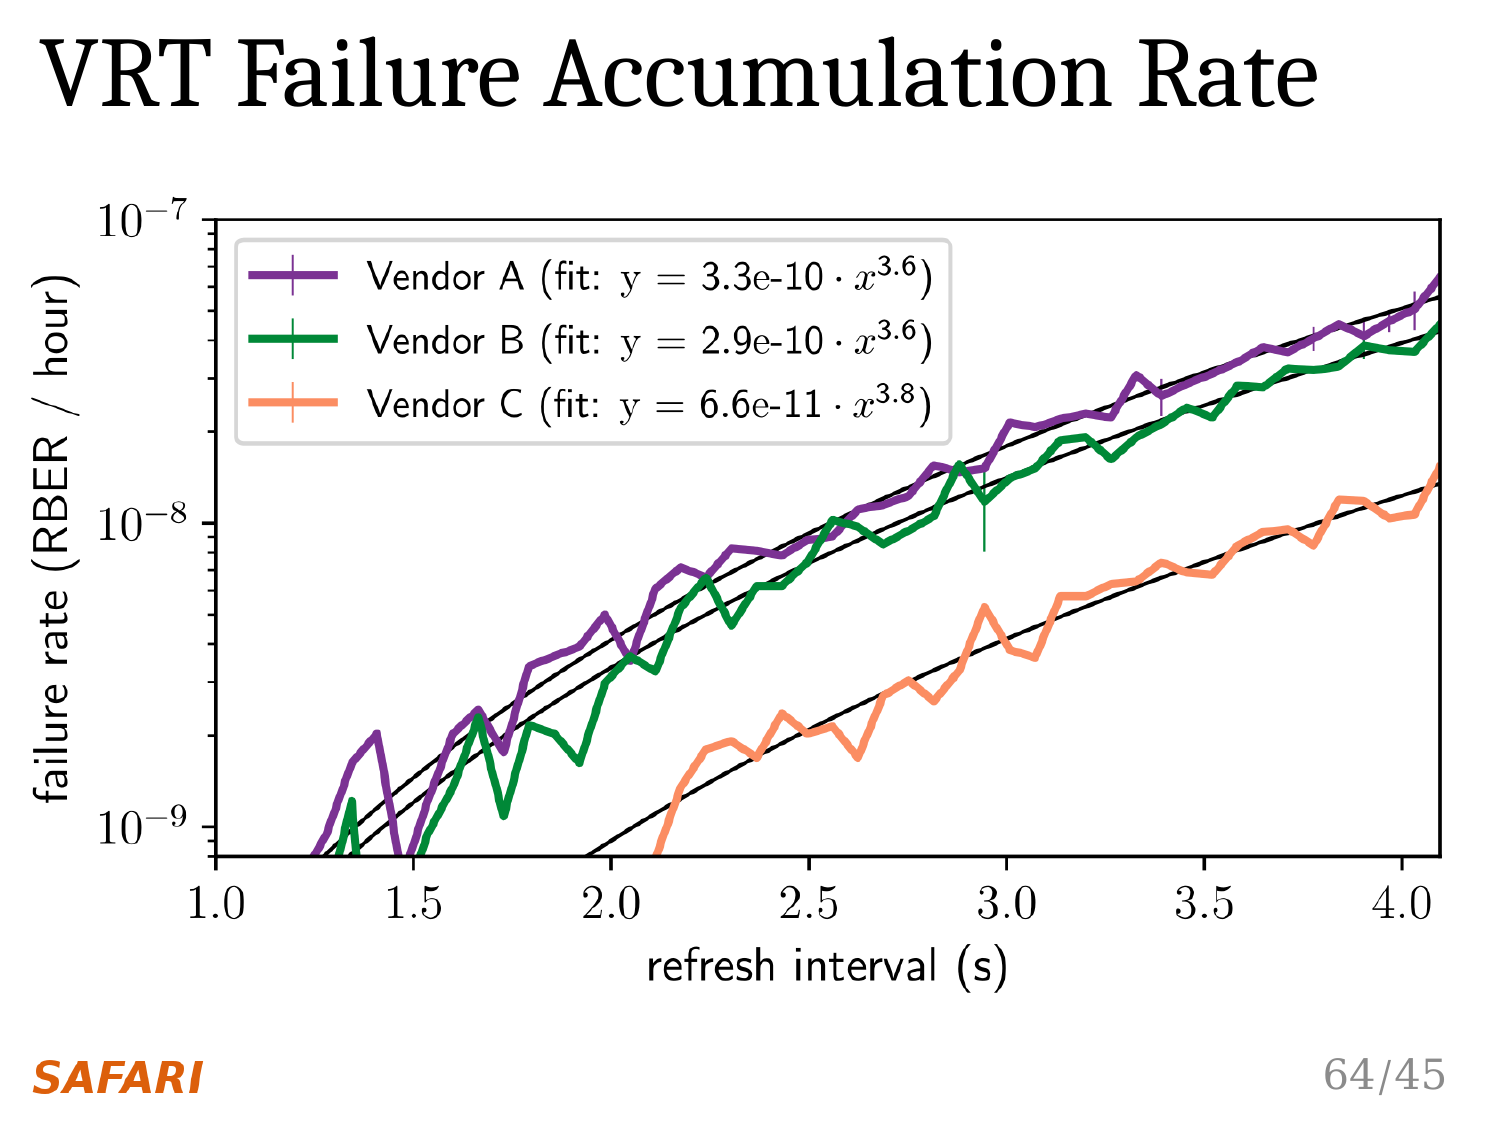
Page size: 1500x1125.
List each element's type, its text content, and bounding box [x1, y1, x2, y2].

picture [24, 195, 1452, 997]
text_box VRT Failure Accumulation Rate [24, 10, 1475, 136]
picture [31, 1051, 209, 1104]
